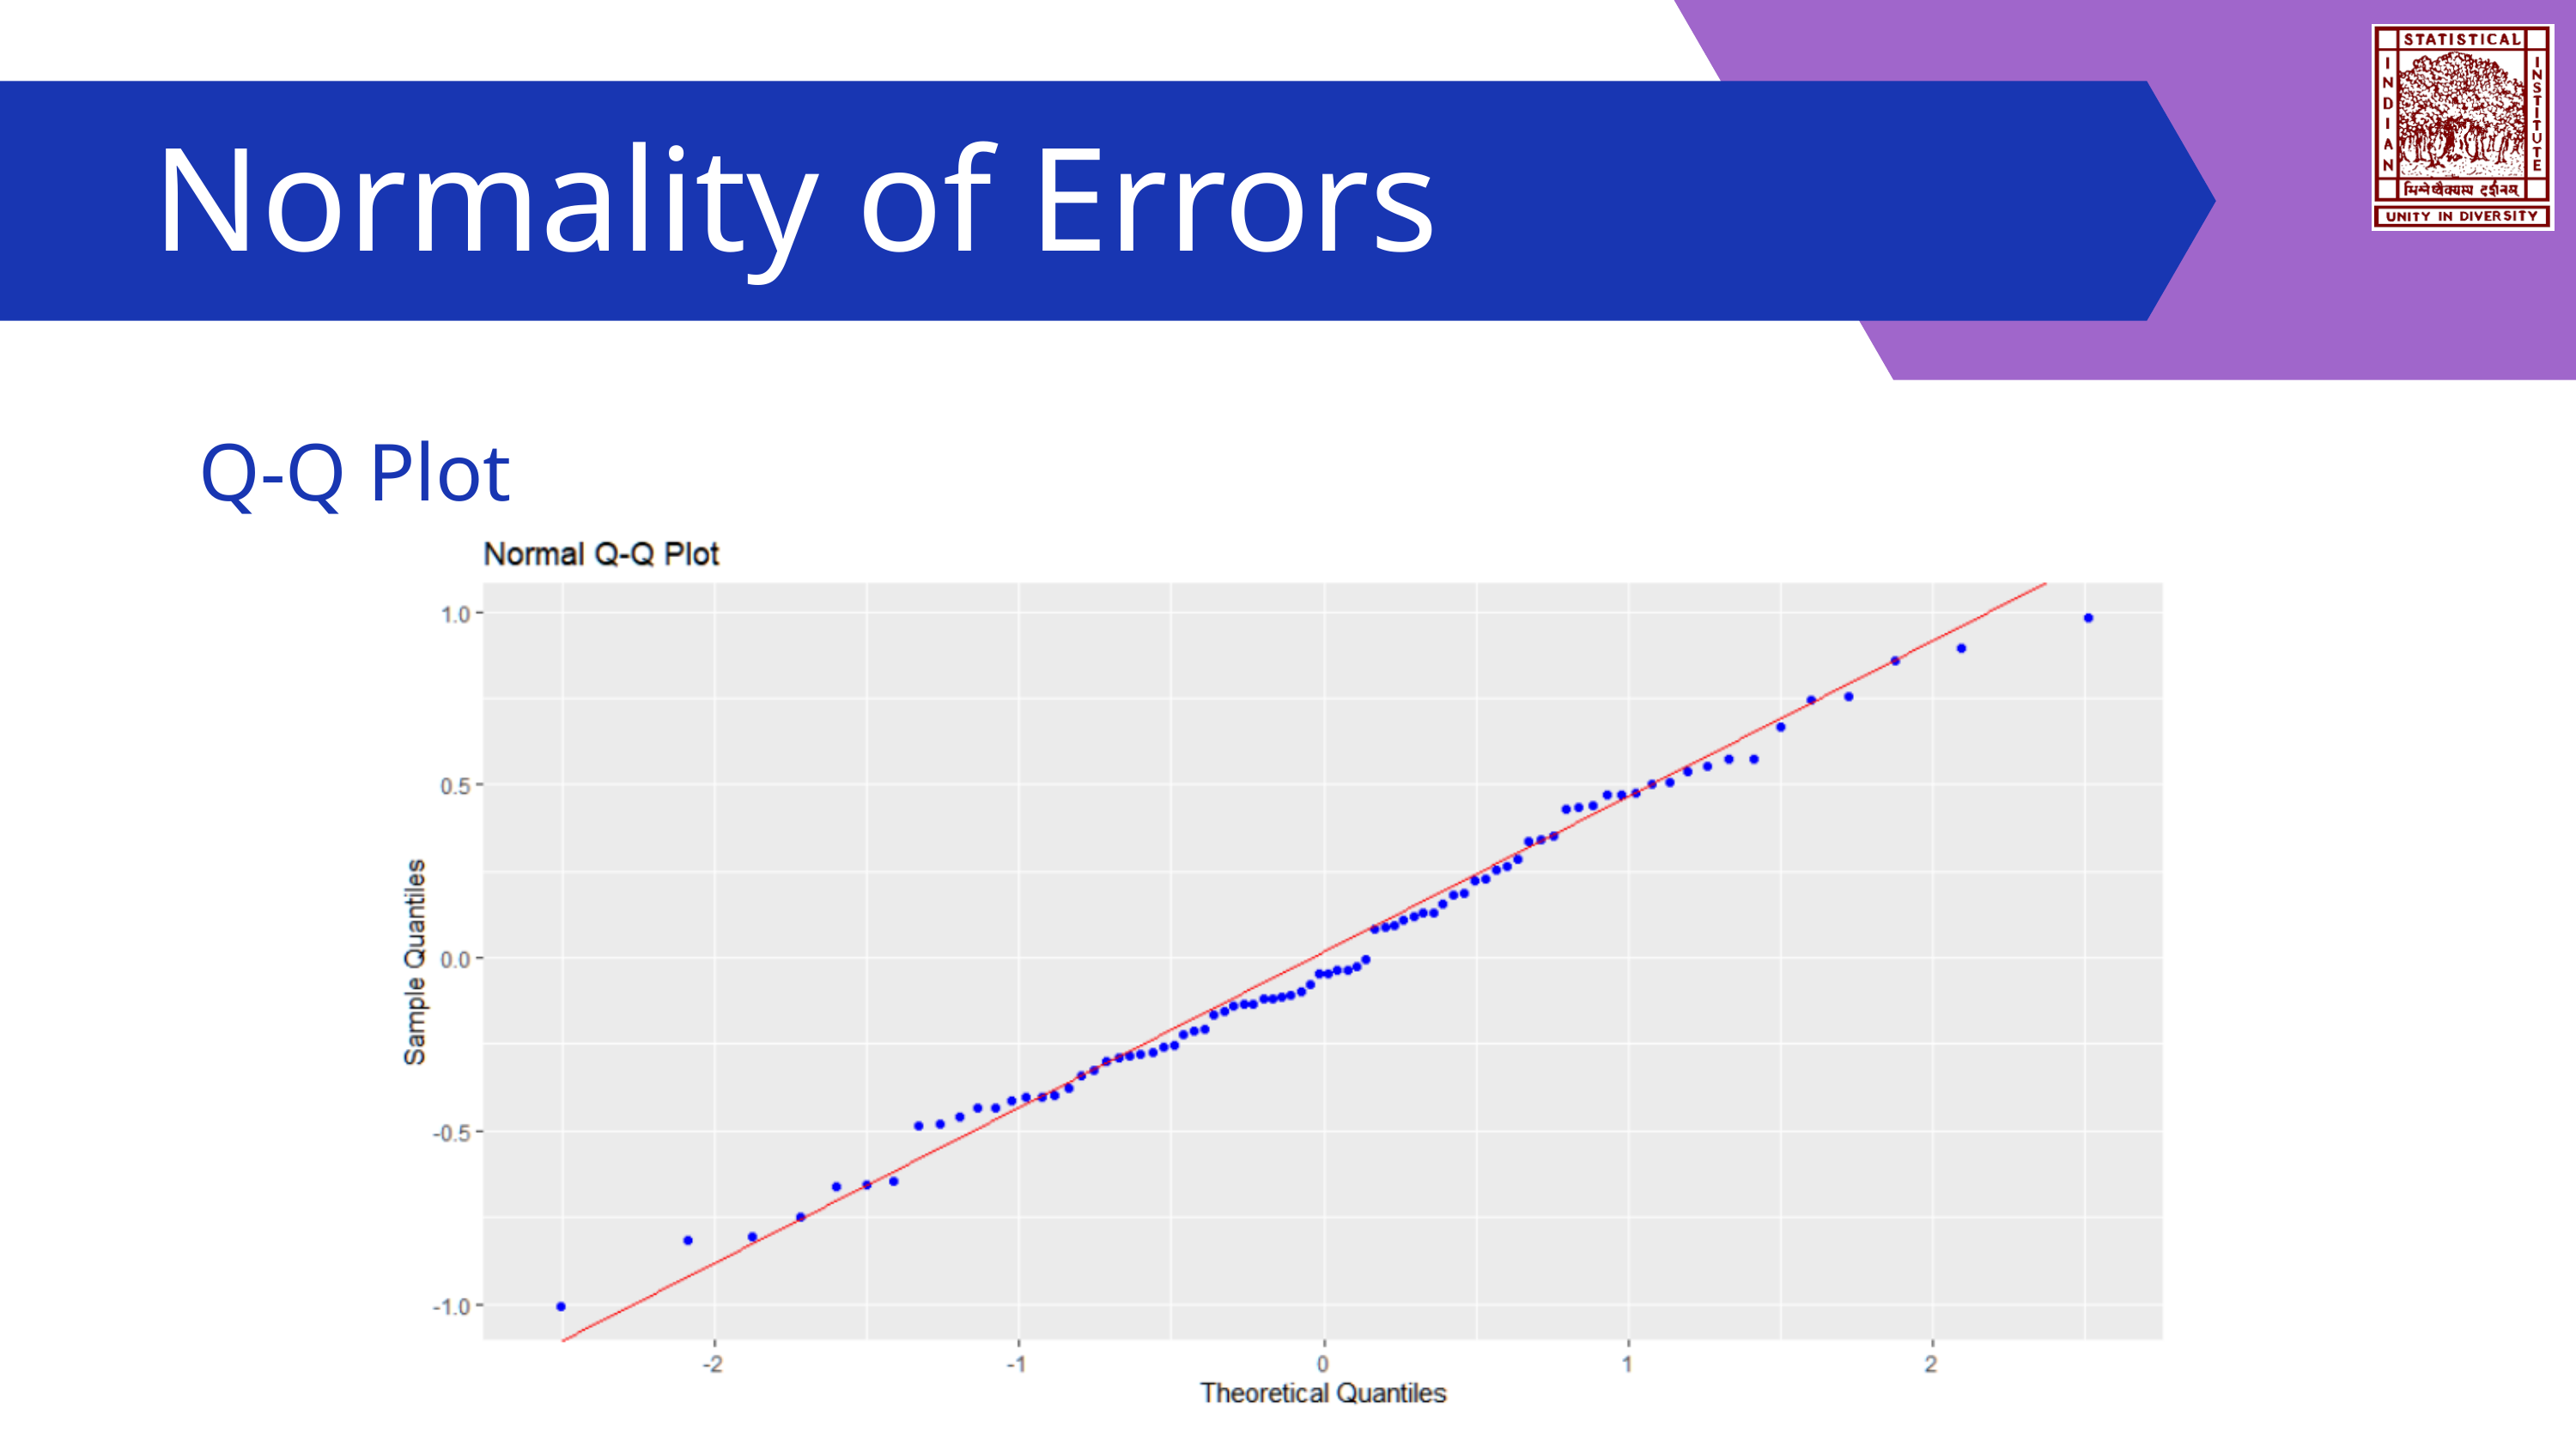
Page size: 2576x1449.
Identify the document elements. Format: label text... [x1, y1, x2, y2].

picture [402, 537, 2174, 1419]
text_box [1612, 0, 2576, 380]
picture [2372, 24, 2555, 231]
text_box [0, 81, 2216, 321]
text_box Q-Q Plot [152, 359, 558, 517]
